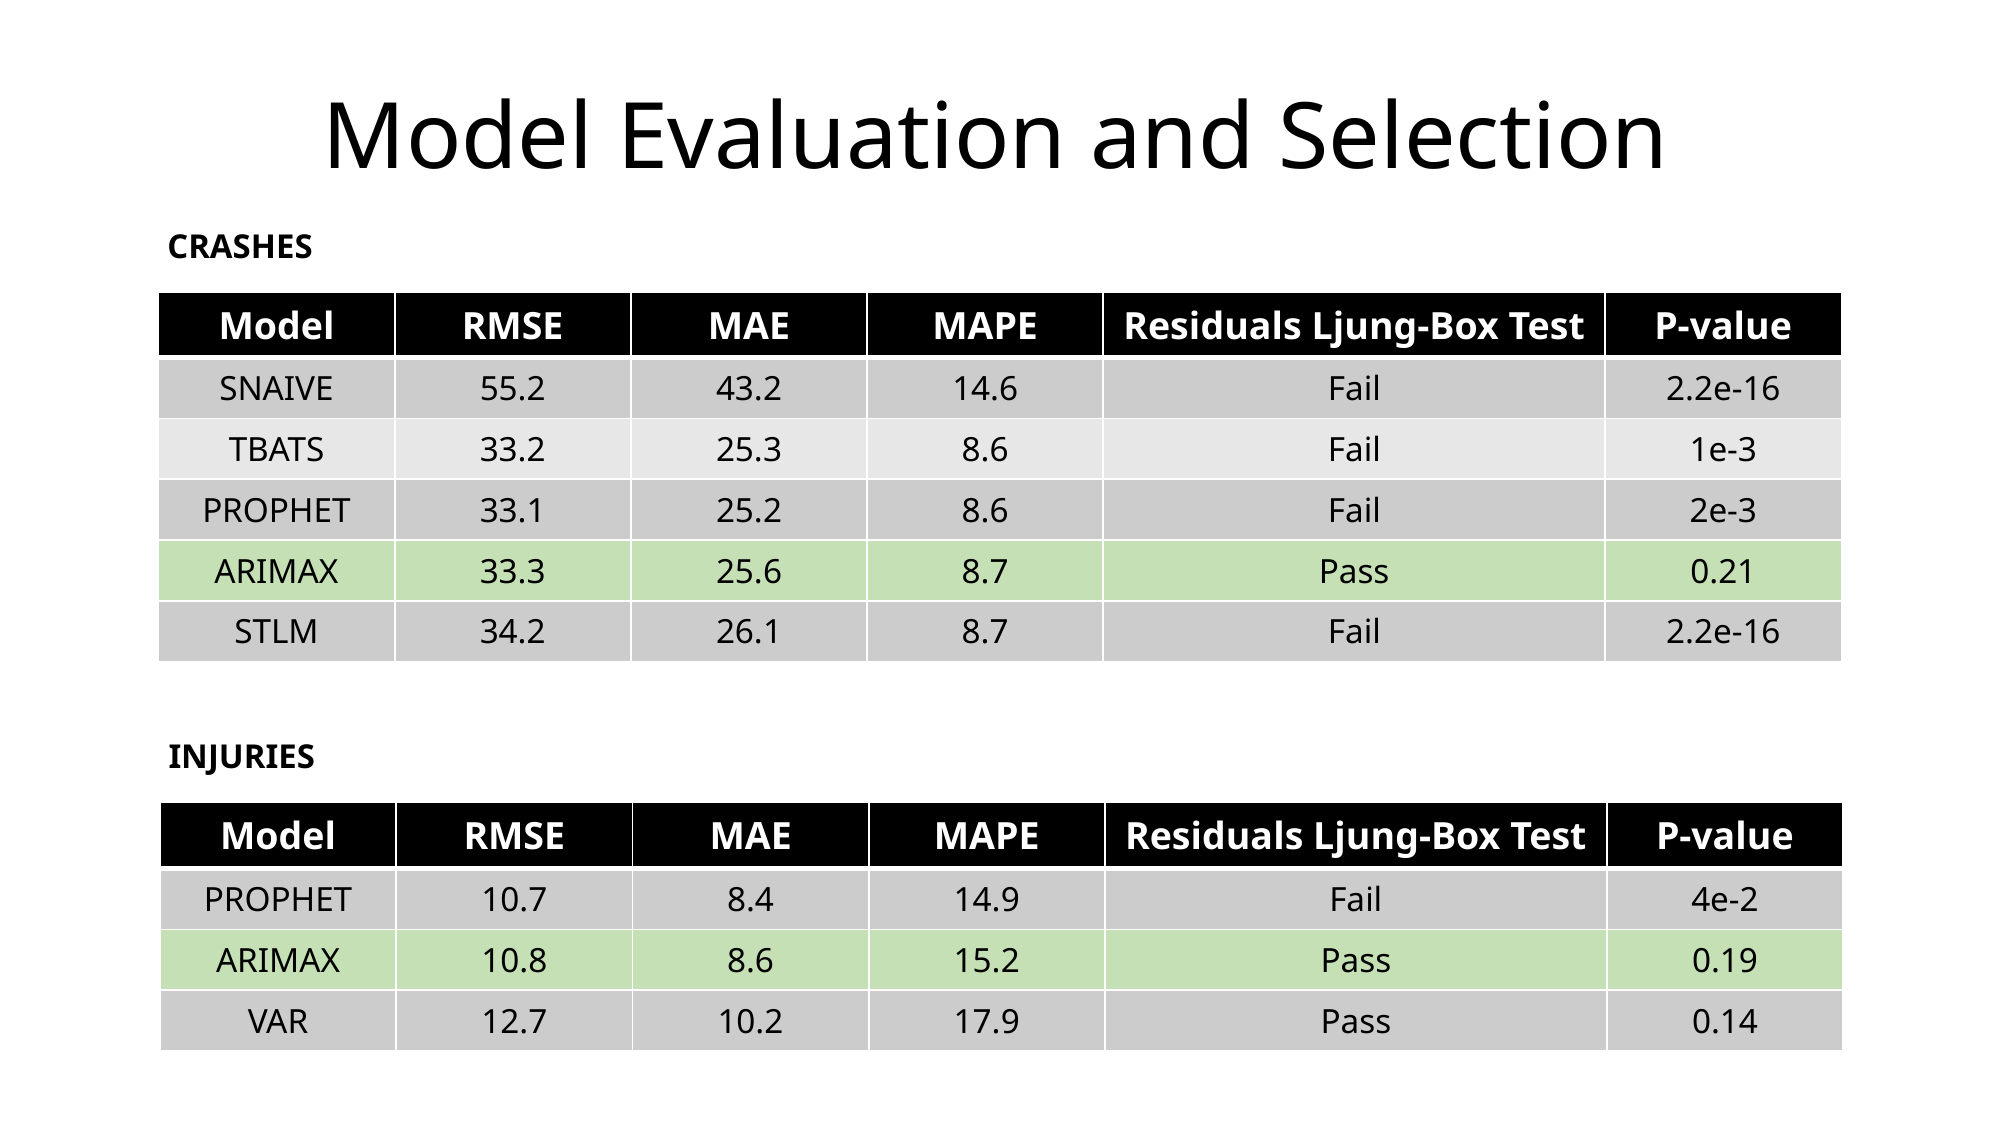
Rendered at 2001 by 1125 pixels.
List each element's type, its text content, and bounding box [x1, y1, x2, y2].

table_cell 43.2 [632, 360, 866, 418]
table_cell 17.9 [870, 991, 1104, 1050]
table_cell 12.7 [397, 991, 632, 1050]
text_box INJURIES [129, 729, 355, 785]
table_cell 10.7 [397, 871, 632, 929]
table_cell 26.1 [632, 602, 866, 661]
table_cell 33.2 [396, 419, 630, 478]
table_cell ARIMAX [159, 541, 394, 600]
table_cell 25.2 [632, 480, 866, 539]
table_cell 55.2 [396, 360, 630, 418]
table_header Model [159, 293, 394, 355]
table_cell 8.6 [868, 480, 1102, 539]
table_header P-value [1608, 803, 1842, 866]
table_cell 8.4 [633, 871, 868, 929]
table_cell VAR [161, 991, 395, 1050]
table_cell 2.2e-16 [1606, 360, 1841, 418]
table_cell Fail [1106, 871, 1606, 929]
table_cell 0.21 [1606, 541, 1841, 600]
table_header RMSE [396, 293, 630, 355]
table_cell 25.3 [632, 419, 866, 478]
table_cell Fail [1104, 360, 1604, 418]
table_cell 14.6 [868, 360, 1102, 418]
table_header MAE [632, 293, 866, 355]
table_header P-value [1606, 293, 1841, 355]
table_cell 2.2e-16 [1606, 602, 1841, 661]
table_cell 0.19 [1608, 930, 1842, 989]
table_cell ARIMAX [161, 930, 395, 989]
table_cell Fail [1104, 419, 1604, 478]
text_box CRASHES [127, 219, 353, 275]
table_cell Fail [1104, 602, 1604, 661]
table_cell 2e-3 [1606, 480, 1841, 539]
table_cell TBATS [159, 419, 394, 478]
table_cell 25.6 [632, 541, 866, 600]
table_cell 10.8 [397, 930, 632, 989]
table_cell 1e-3 [1606, 419, 1841, 478]
table_cell Pass [1106, 991, 1606, 1050]
table_header MAE [633, 803, 868, 866]
table_cell Pass [1104, 541, 1604, 600]
table_cell PROPHET [159, 480, 394, 539]
table_cell SNAIVE [159, 360, 394, 418]
table_cell Pass [1106, 930, 1606, 989]
table_cell 8.7 [868, 541, 1102, 600]
table_cell PROPHET [161, 871, 395, 929]
table_header Residuals Ljung-Box Test [1104, 293, 1604, 355]
table_header Model [161, 803, 395, 866]
table_cell 34.2 [396, 602, 630, 661]
table_cell Fail [1104, 480, 1604, 539]
table_cell STLM [159, 602, 394, 661]
table_header MAPE [868, 293, 1102, 355]
table_cell 8.7 [868, 602, 1102, 661]
table_cell 33.1 [396, 480, 630, 539]
table_header Residuals Ljung-Box Test [1106, 803, 1606, 866]
text_box Model Evaluation and Selection [252, 30, 1717, 248]
table_cell 8.6 [868, 419, 1102, 478]
table_cell 14.9 [870, 871, 1104, 929]
table_cell 4e-2 [1608, 871, 1842, 929]
table_cell 33.3 [396, 541, 630, 600]
table_header RMSE [397, 803, 632, 866]
table_cell 10.2 [633, 991, 868, 1050]
table_header MAPE [870, 803, 1104, 866]
table_cell 8.6 [633, 930, 868, 989]
table_cell 15.2 [870, 930, 1104, 989]
table_cell 0.14 [1608, 991, 1842, 1050]
